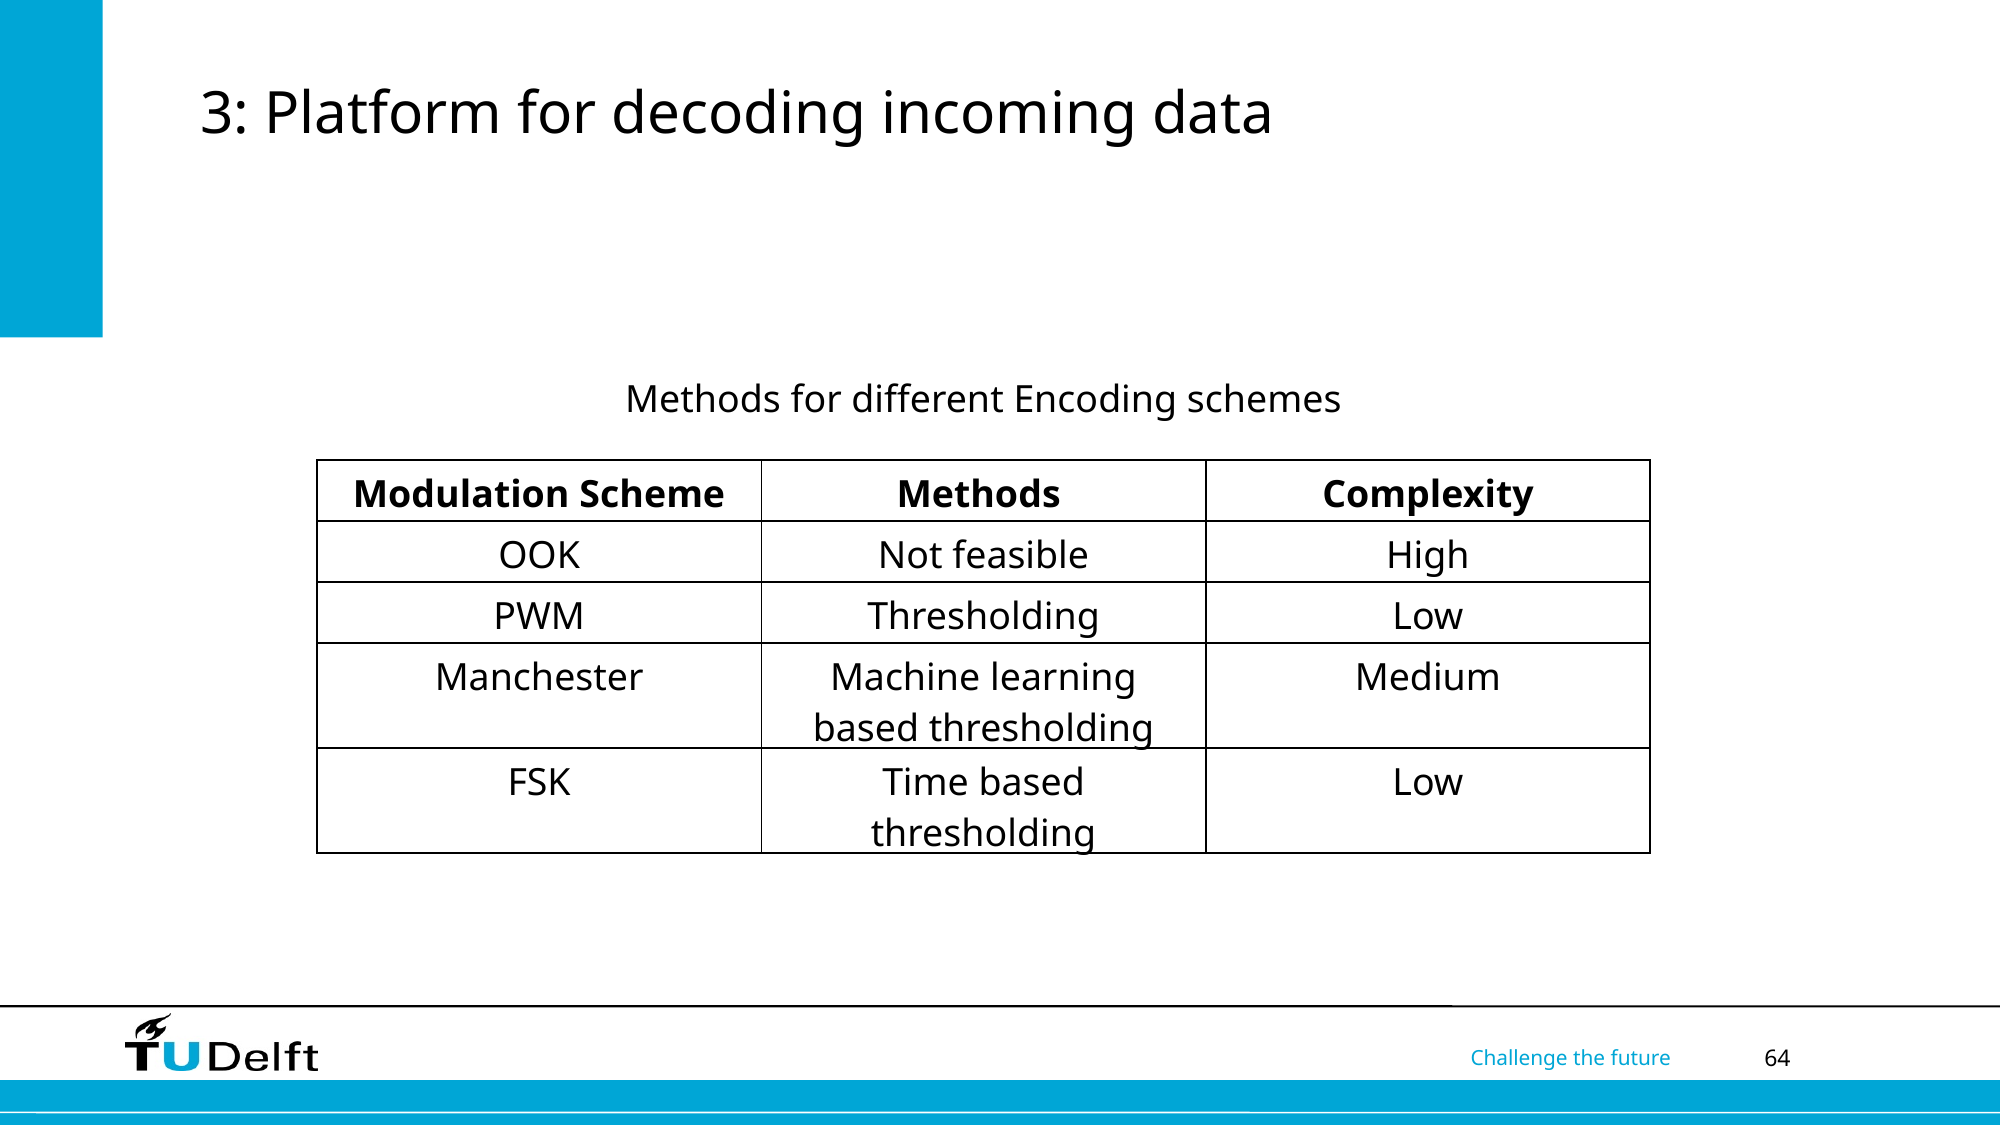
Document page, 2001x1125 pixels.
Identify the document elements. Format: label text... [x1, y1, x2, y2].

table_cell PWM [318, 583, 761, 642]
table_cell OOK [318, 522, 761, 581]
picture [125, 1013, 318, 1071]
table_cell Machine learning based thresholding [762, 644, 1205, 747]
table_cell Time based thresholding [762, 749, 1205, 852]
table_cell FSK [318, 749, 761, 852]
table_header Methods [762, 461, 1205, 520]
table_cell High [1207, 522, 1649, 581]
table_cell Low [1207, 749, 1649, 852]
title 3: Platform for decoding incoming data [200, 75, 1767, 194]
table_header Complexity [1207, 461, 1649, 520]
table_cell Thresholding [762, 583, 1205, 642]
table_cell Low [1207, 583, 1649, 642]
table_cell Not feasible [762, 522, 1205, 581]
table_cell Manchester [318, 644, 761, 747]
table_header Modulation Scheme [318, 461, 761, 520]
text_box Methods for different Encoding schemes [610, 367, 1357, 428]
table_cell Medium [1207, 644, 1649, 747]
